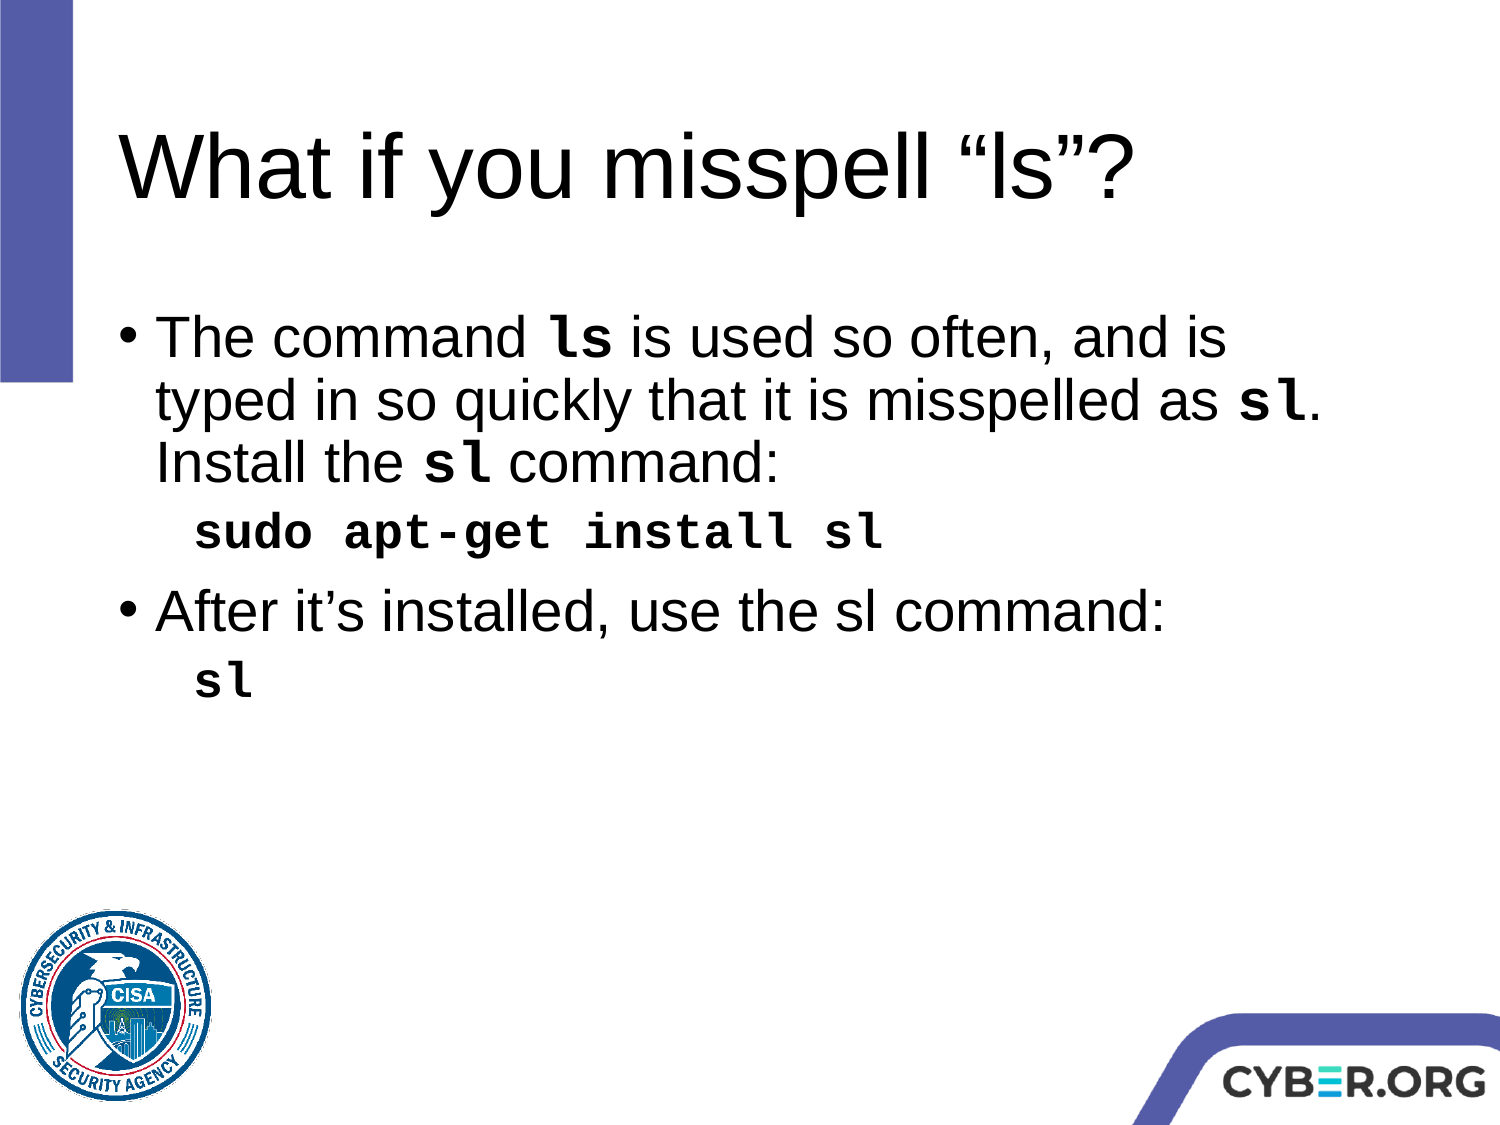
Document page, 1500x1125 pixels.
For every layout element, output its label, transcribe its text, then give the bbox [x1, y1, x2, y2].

picture [0, 0, 1500, 1125]
list The command ls is used so often, and is typed in so quickly that it is misspelled as sl. Install the sl command: sudo apt-get install sl After it’s installed, use the sl command: sl [103, 299, 1397, 1014]
title What if you misspell “ls”? [103, 59, 1397, 278]
